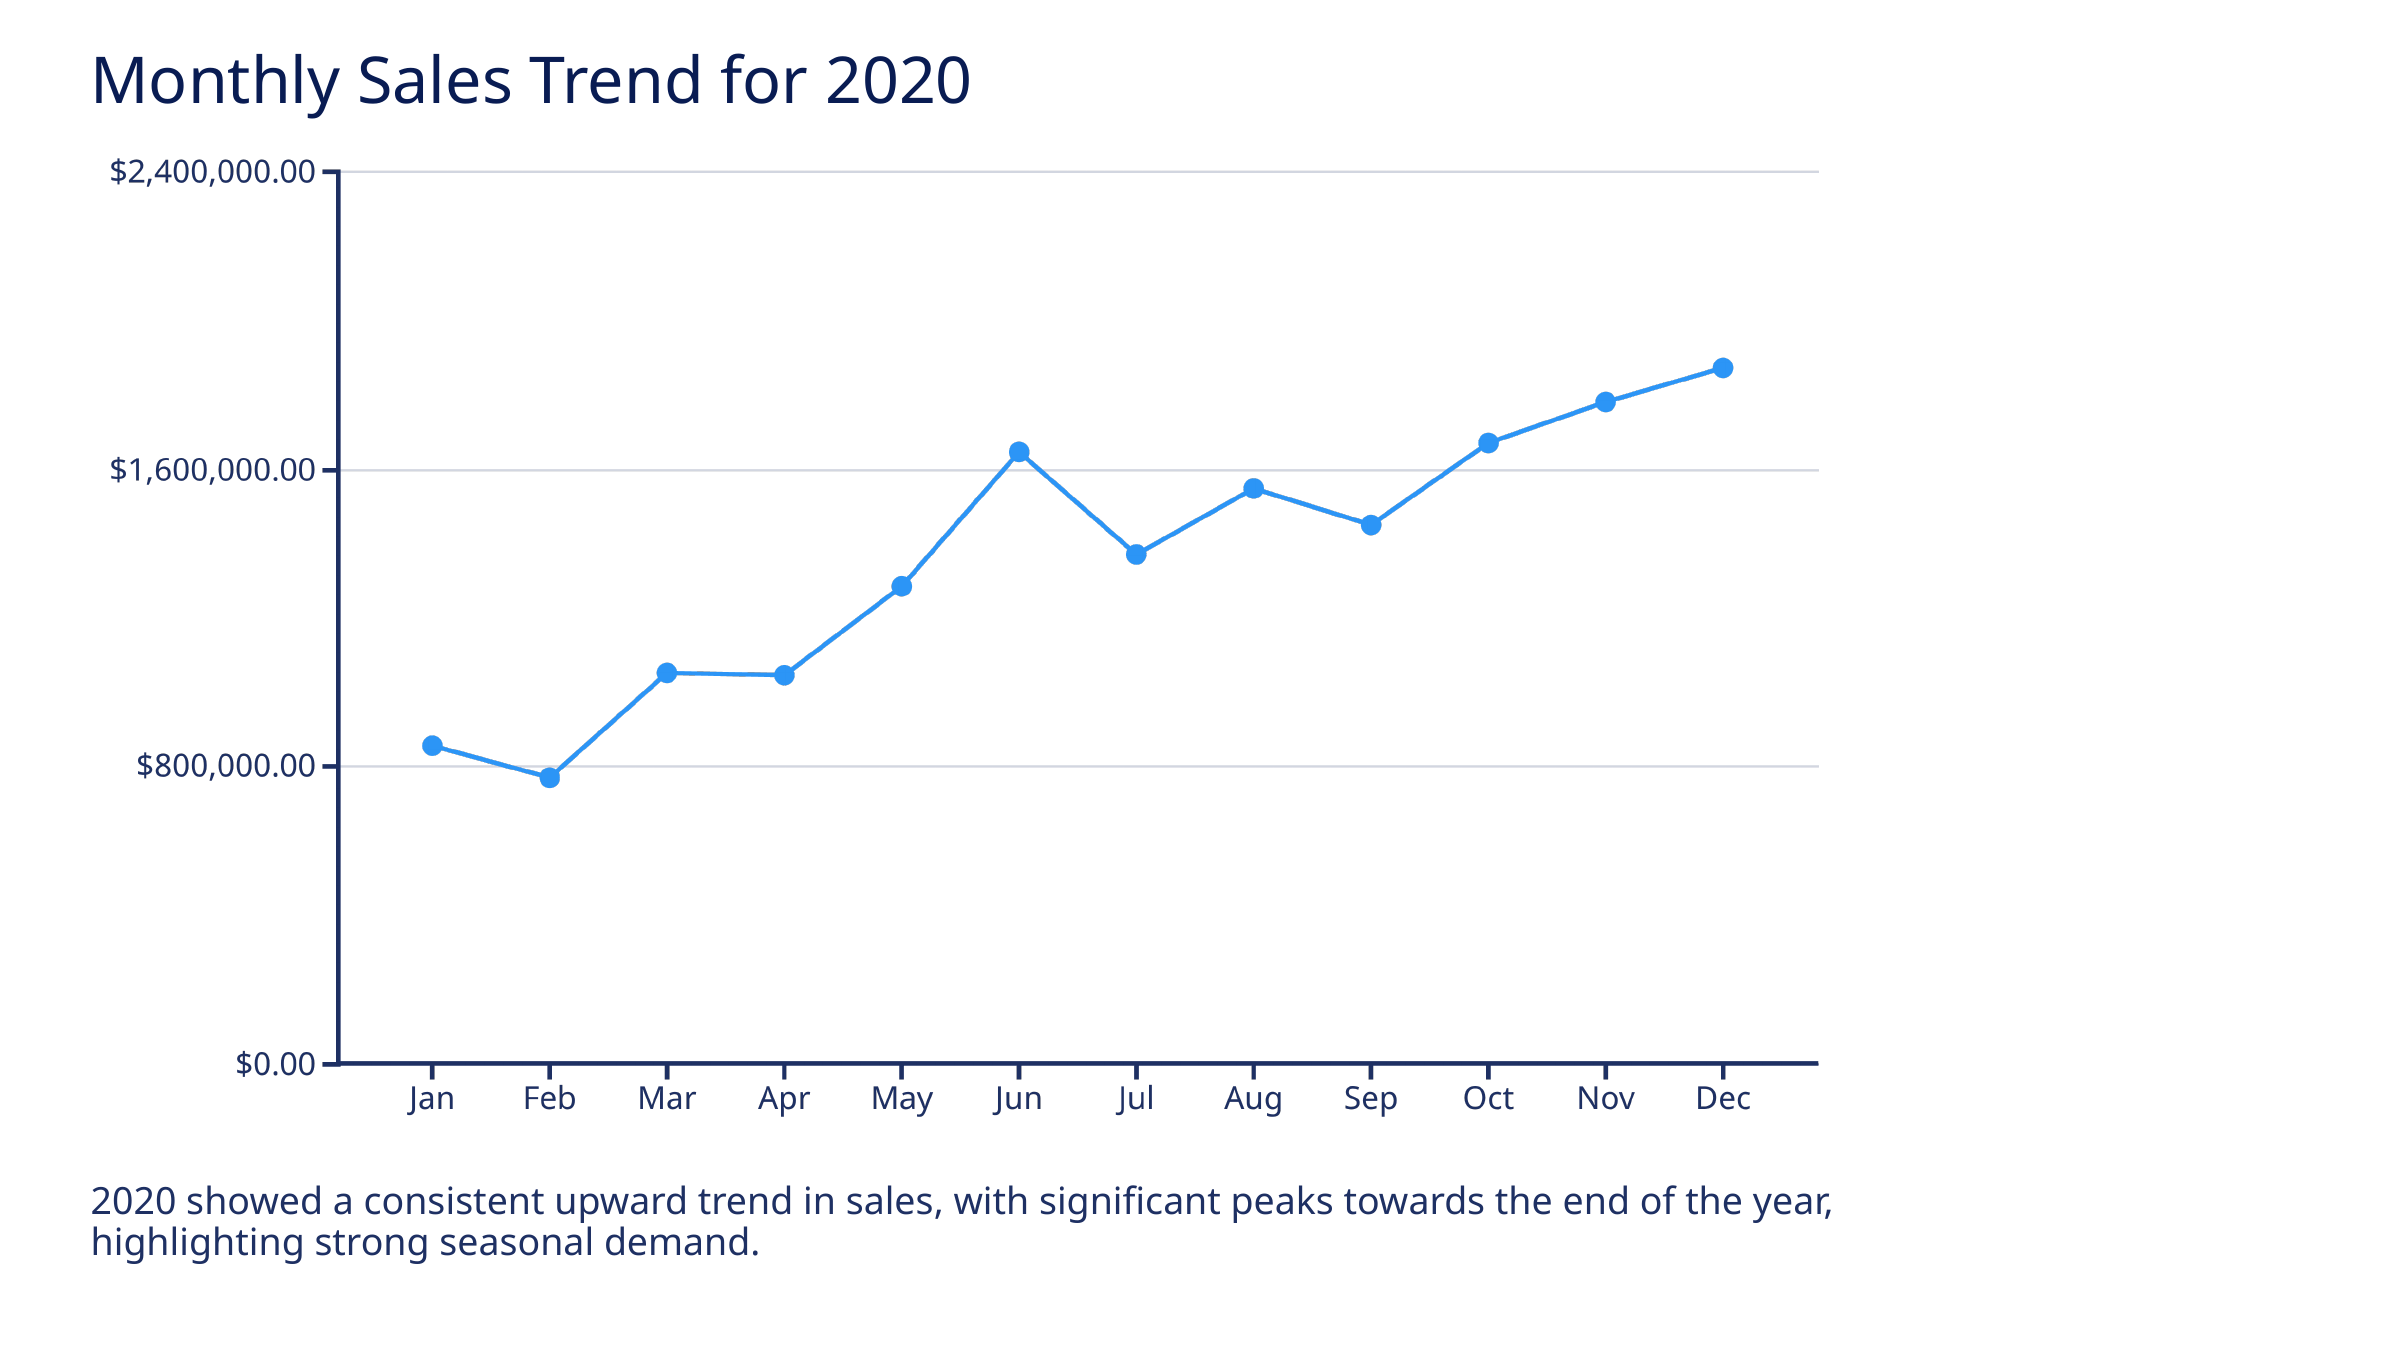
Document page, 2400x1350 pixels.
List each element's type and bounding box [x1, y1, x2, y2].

text_box [90, 36, 2395, 1343]
